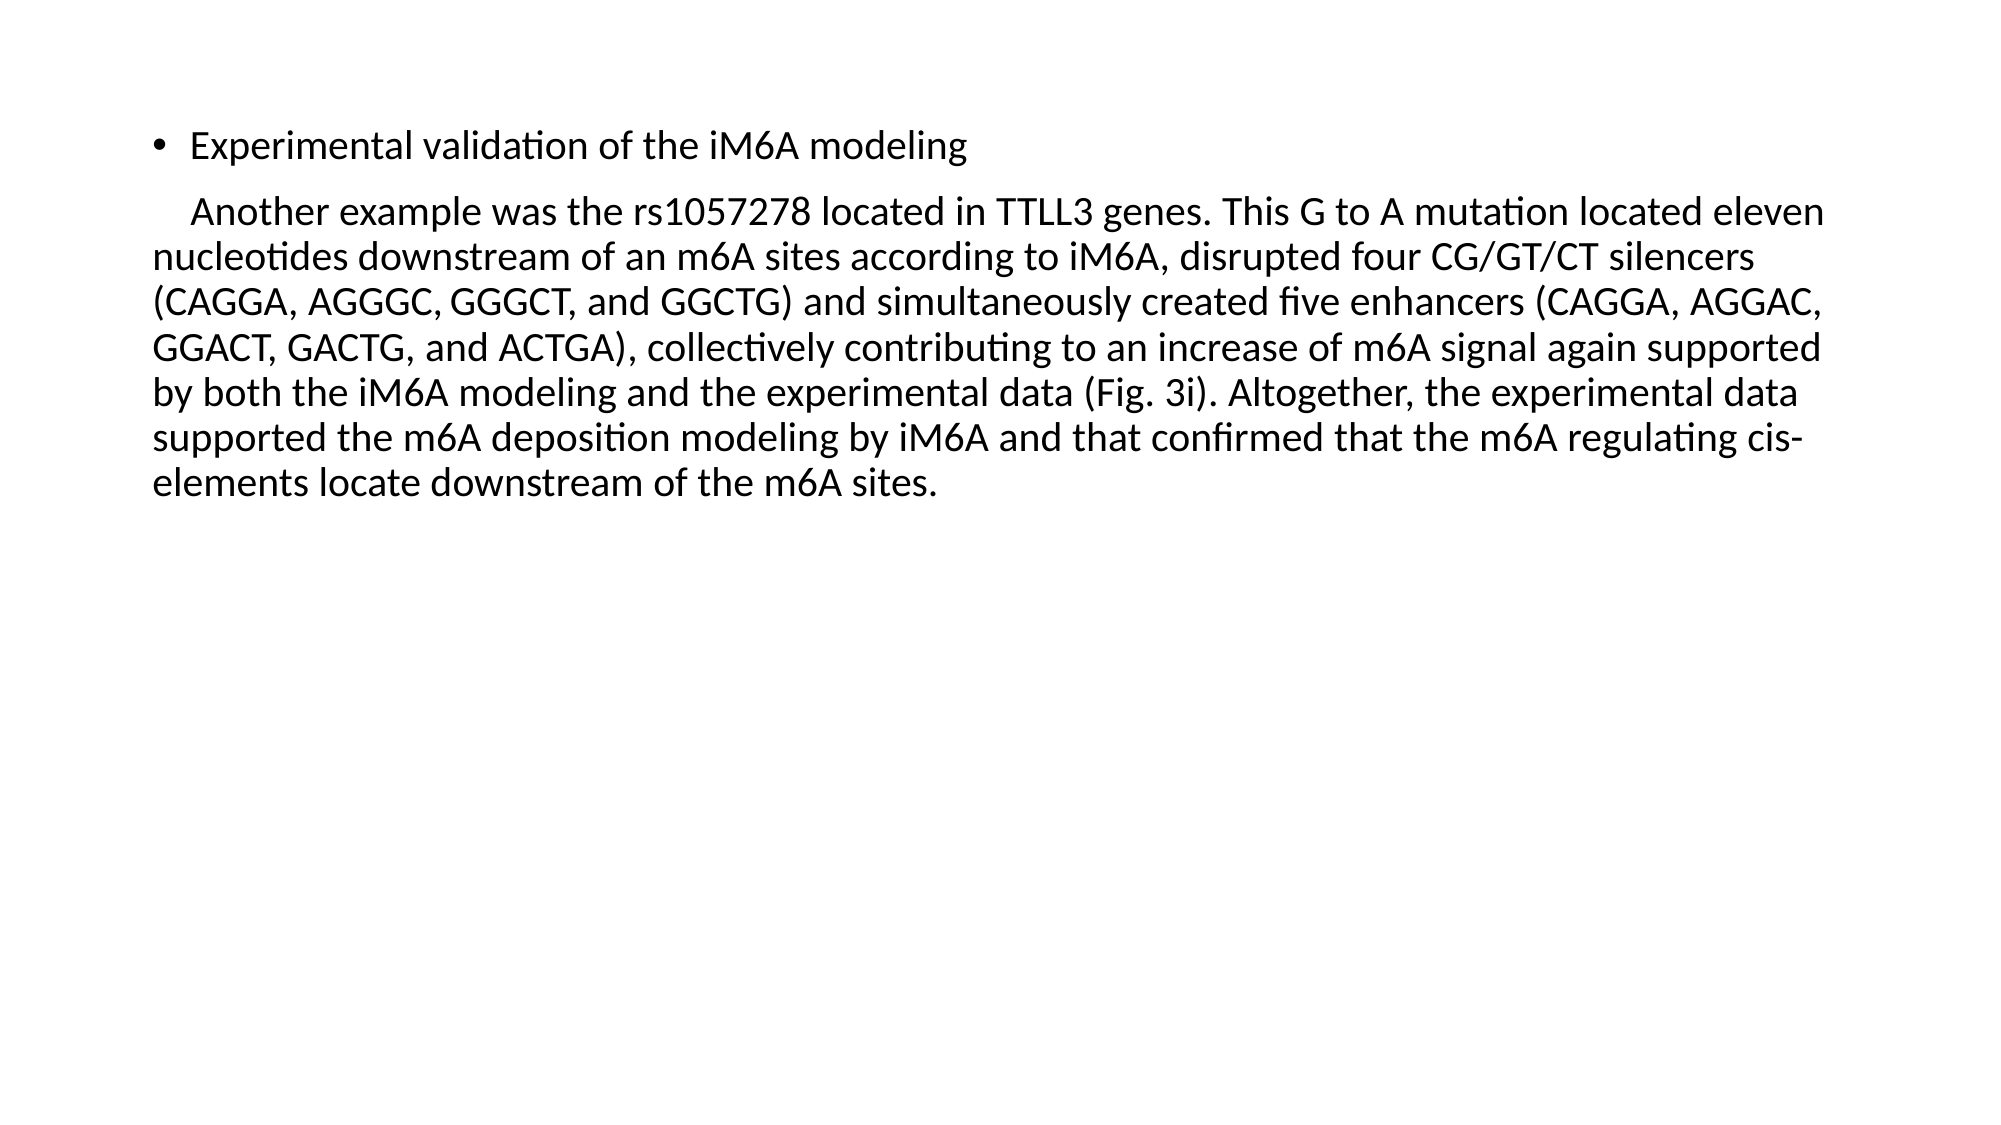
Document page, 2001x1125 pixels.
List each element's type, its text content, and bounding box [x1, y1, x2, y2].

list Experimental validation of the iM6A modeling Another example was the rs1057278 located in TTLL3 genes. This G to A mutation located eleven nucleotides downstream of an m6A sites according to iM6A, disrupted four CG/GT/CT silencers (CAGGA, AGGGC, GGGCT, and GGCTG) and simultaneously created five enhancers (CAGGA, AGGAC, GGACT, GACTG, and ACTGA), collectively contributing to an increase of m6A signal again supported by both the iM6A modeling and the experimental data (Fig. 3i). Altogether, the experimental data supported the m6A deposition modeling by iM6A and that confirmed that the m6A regulating cis-elements locate downstream of the m6A sites. [137, 116, 1863, 1009]
